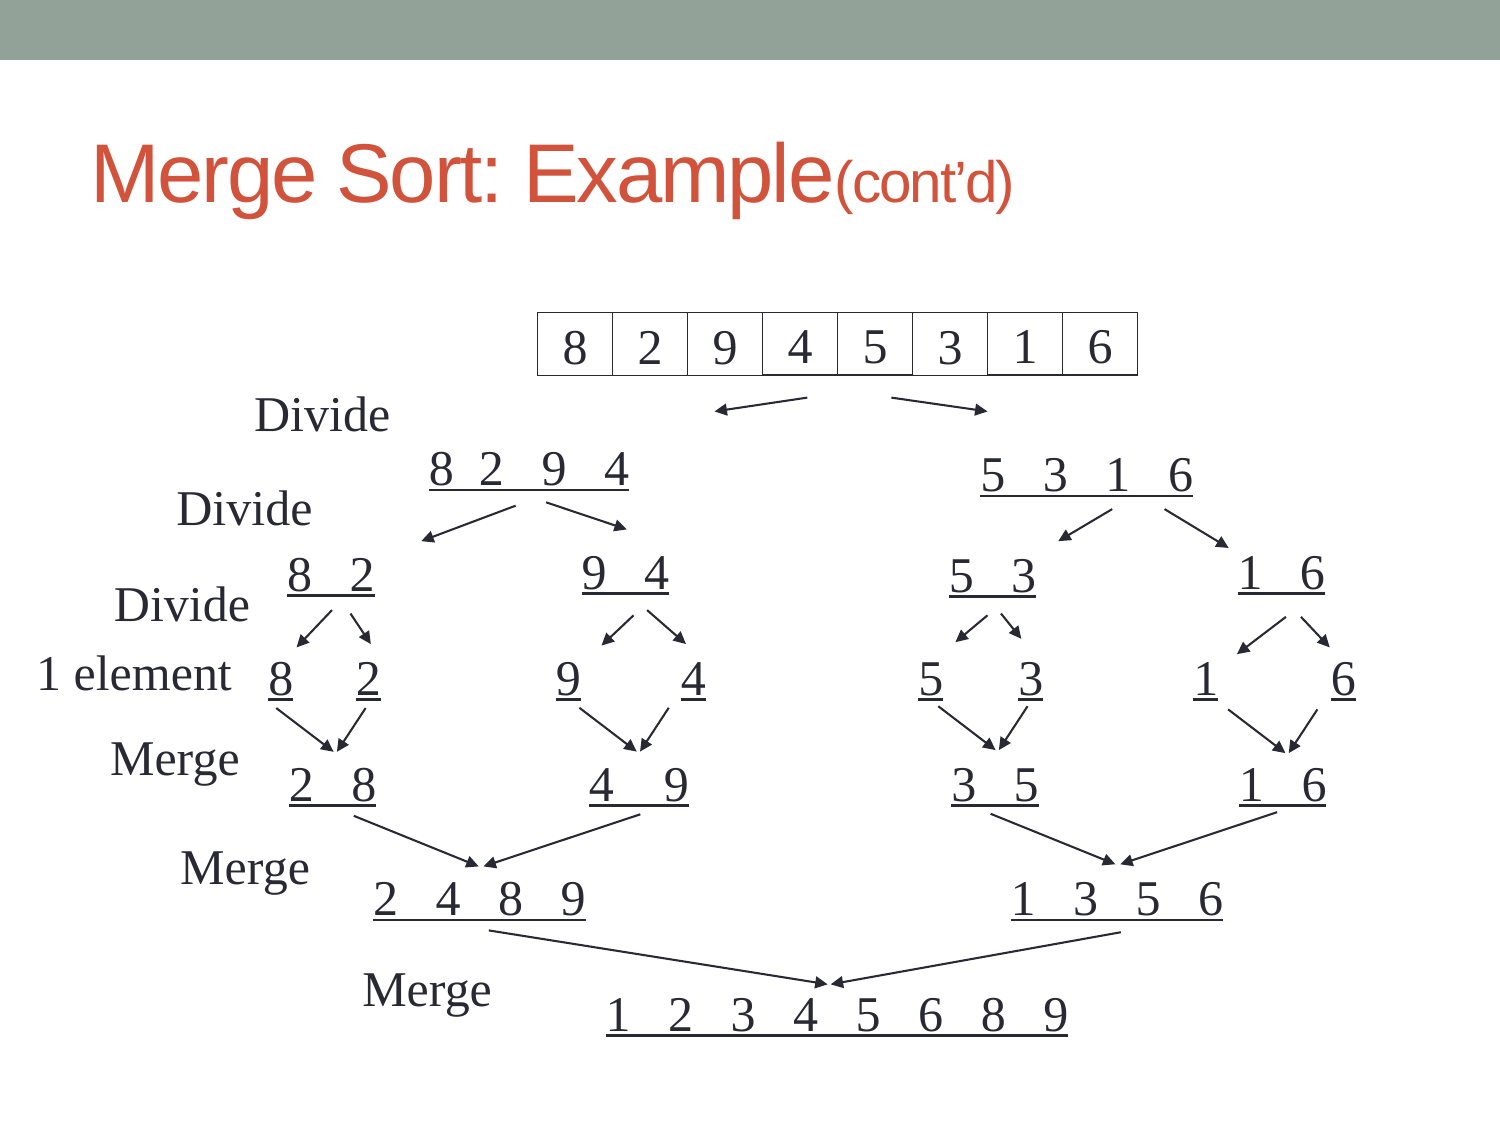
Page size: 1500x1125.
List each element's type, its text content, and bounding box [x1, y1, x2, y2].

text_box 8 2 9 4 5 3 1 6 [253, 637, 1371, 713]
text_box 5 [837, 312, 912, 375]
text_box 3 [912, 312, 988, 376]
text_box 6 [1062, 312, 1138, 375]
text_box [891, 397, 988, 416]
text_box [546, 502, 627, 532]
text_box [990, 813, 1116, 866]
text_box [647, 610, 686, 644]
text_box 8 2 9 4 [414, 428, 644, 504]
text_box Divide [99, 564, 266, 639]
text_box [1058, 509, 1113, 542]
text_box 1 element [21, 633, 247, 708]
text_box [1228, 709, 1286, 754]
text_box [1164, 509, 1229, 548]
text_box [276, 707, 334, 752]
text_box Divide [239, 373, 406, 449]
text_box [830, 932, 1121, 989]
text_box [1236, 616, 1286, 655]
text_box 2 8 4 9 3 5 1 6 [236, 743, 1342, 819]
text_box [938, 706, 996, 751]
text_box [353, 815, 479, 868]
text_box [1120, 812, 1278, 867]
text_box 2 [612, 312, 687, 376]
text_box [1000, 613, 1022, 639]
text_box 2 4 8 9 1 3 5 6 [258, 858, 1239, 933]
text_box [998, 706, 1028, 751]
text_box [483, 814, 641, 869]
text_box Divide [161, 467, 328, 543]
text_box [296, 610, 333, 648]
text_box [1300, 616, 1330, 648]
text_box [336, 708, 366, 752]
text_box [421, 505, 516, 543]
text_box 1 6 [1222, 531, 1341, 607]
text_box [350, 613, 371, 644]
text_box 5 3 [934, 534, 1052, 610]
text_box 5 3 1 6 [965, 434, 1208, 509]
text_box [640, 707, 669, 752]
text_box 9 4 [566, 531, 685, 607]
text_box 9 [687, 312, 763, 376]
text_box [579, 707, 637, 752]
text_box [955, 615, 988, 643]
text_box 1 2 3 4 5 6 8 9 [490, 973, 1084, 1049]
text_box Merge [165, 827, 325, 902]
text_box [601, 615, 634, 646]
text_box [714, 397, 808, 416]
text_box 1 [987, 312, 1062, 375]
text_box Merge [95, 717, 255, 793]
text_box 4 [762, 312, 837, 375]
text_box Merge [347, 948, 507, 1024]
text_box 8 2 [272, 533, 390, 609]
title Merge Sort: Example(cont’d) [75, 87, 1425, 250]
text_box [1288, 709, 1318, 754]
text_box 8 [537, 312, 612, 376]
text_box [488, 930, 828, 989]
